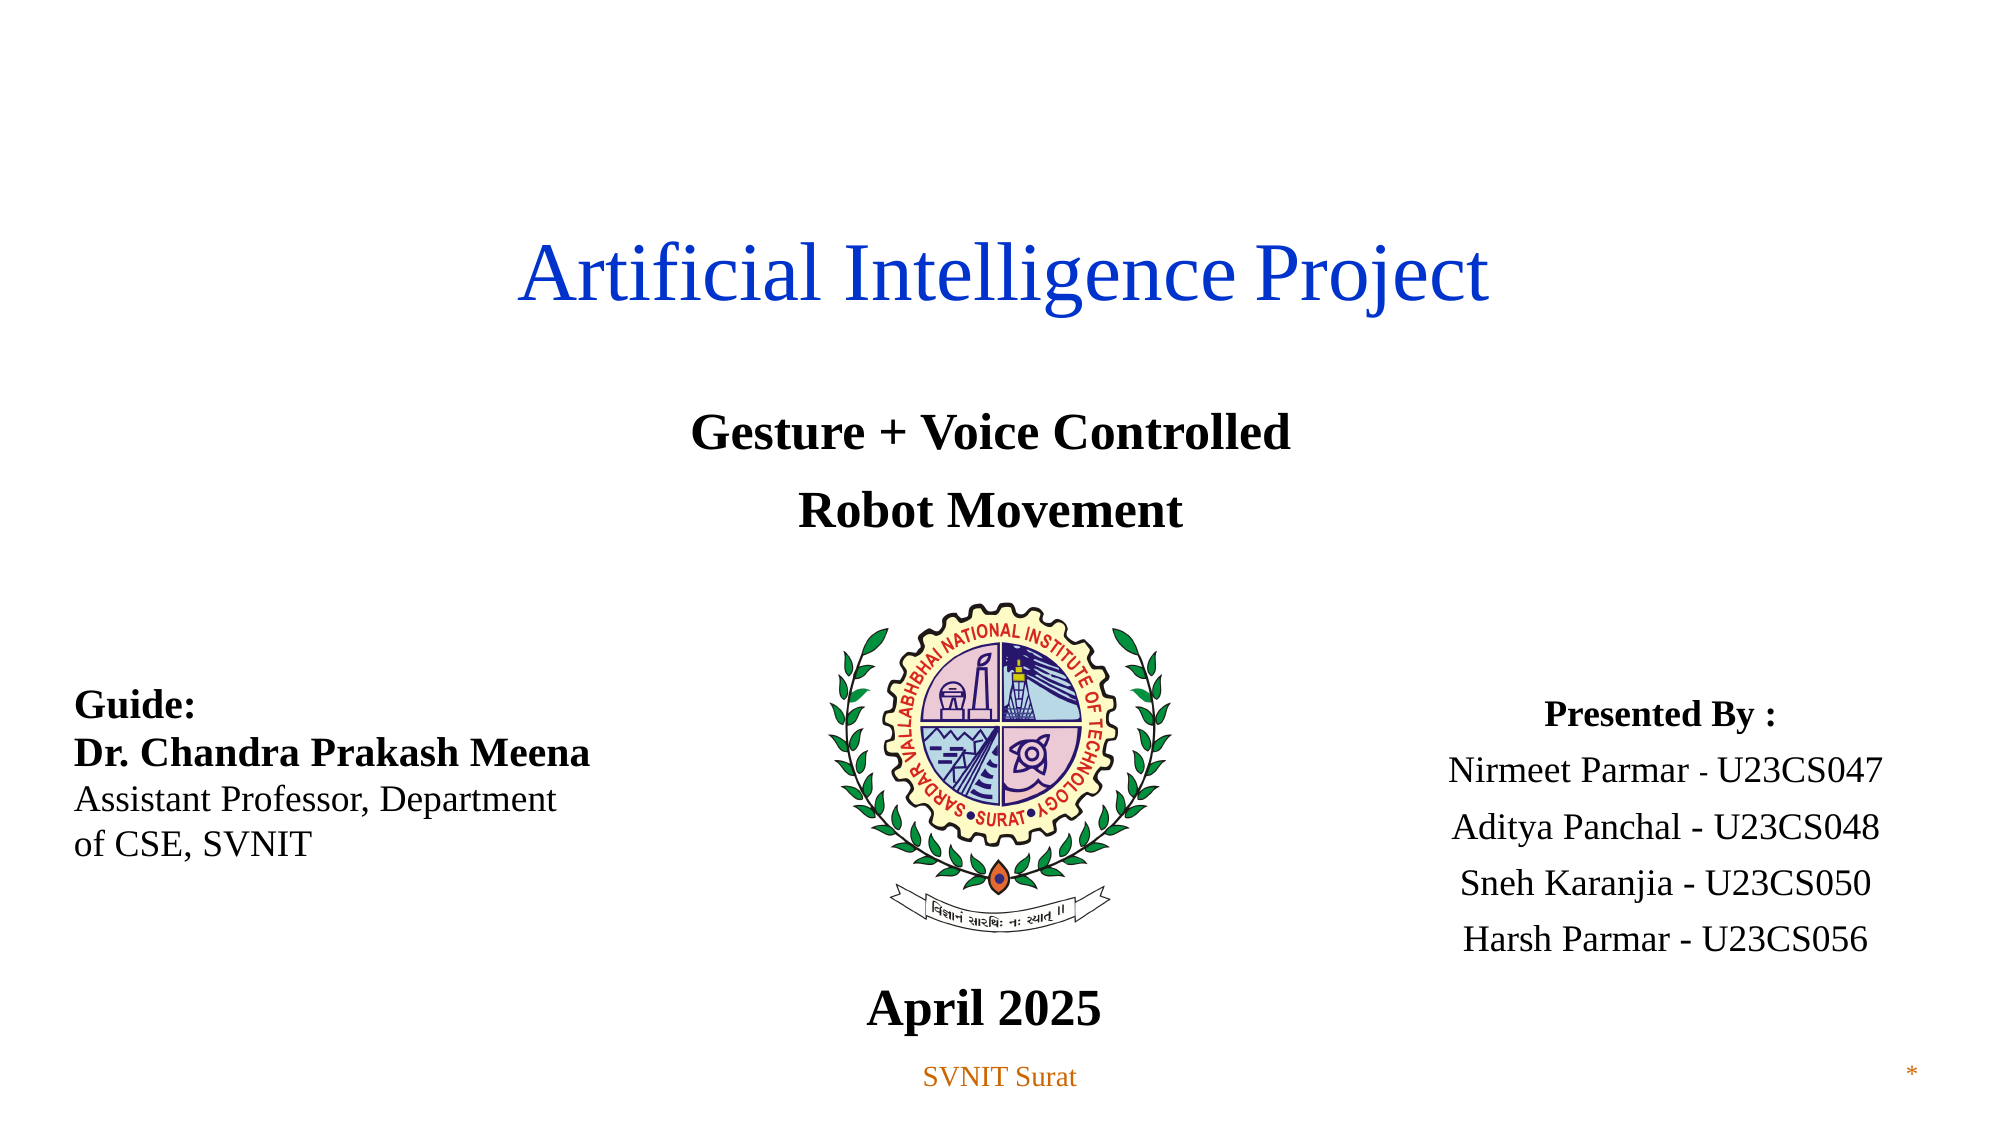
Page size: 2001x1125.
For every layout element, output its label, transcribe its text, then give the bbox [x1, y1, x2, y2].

text_box * [1516, 1049, 1934, 1125]
picture [827, 602, 1172, 933]
text_box Presented By : Nirmeet Parmar - U23CS047 Aditya Panchal - U23CS048 Sneh Karanjia - U23CS050 Harsh Parmar - U23CS056 [1353, 671, 1978, 1011]
text_box Guide: Dr. Chandra Prakash Meena Assistant Professor, Department of CSE, SVNIT [59, 671, 684, 1058]
text_box SVNIT Surat [683, 1049, 1317, 1125]
text_box Gesture + Voice Controlled Robot Movement [640, 374, 1342, 546]
title Artificial Intelligence Project [300, 176, 1750, 358]
text_box April 2025 [852, 966, 1161, 1043]
